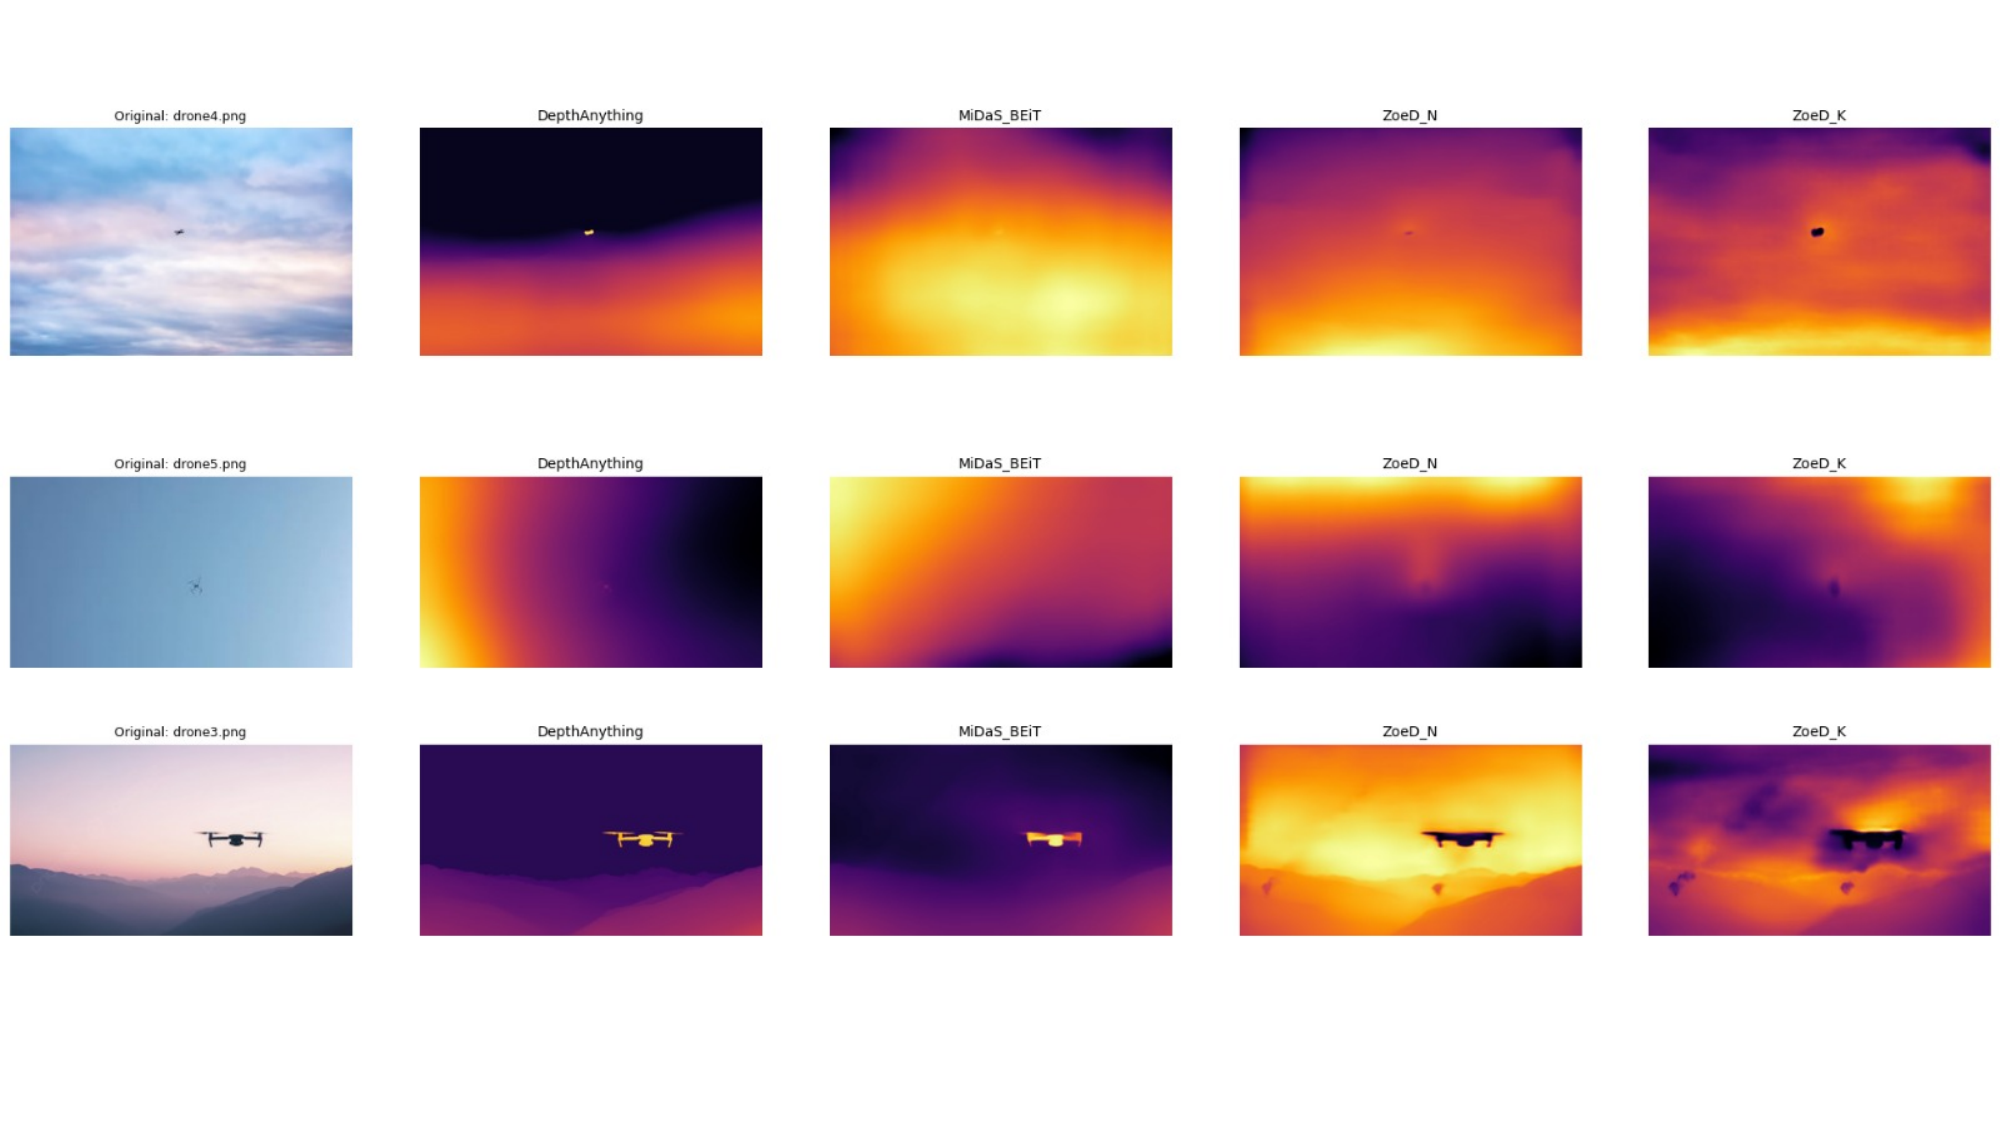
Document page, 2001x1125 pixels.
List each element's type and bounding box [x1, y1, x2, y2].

picture [0, 446, 2000, 679]
picture [0, 98, 2000, 367]
picture [0, 714, 2000, 946]
